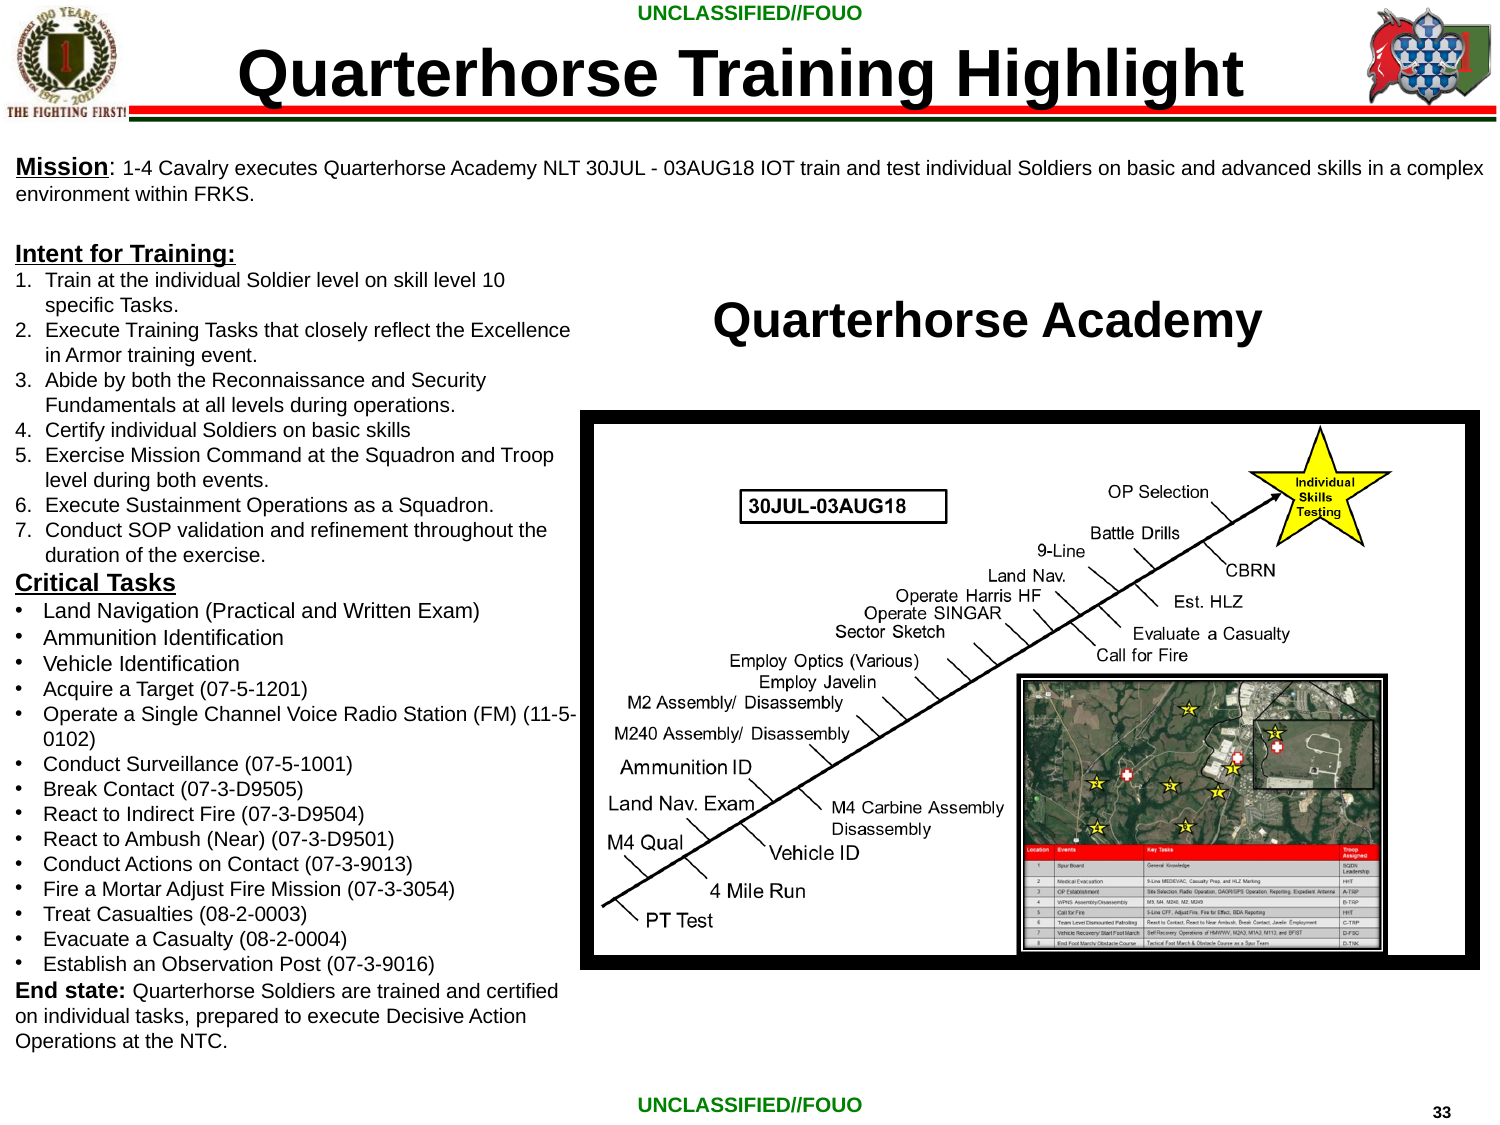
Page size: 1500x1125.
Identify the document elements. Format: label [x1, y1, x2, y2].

picture [594, 423, 1466, 956]
text_box [697, 280, 1364, 355]
text_box [0, 143, 1500, 1061]
picture [1348, 0, 1500, 111]
picture [3, 5, 129, 123]
text_box [56, 14, 1427, 125]
